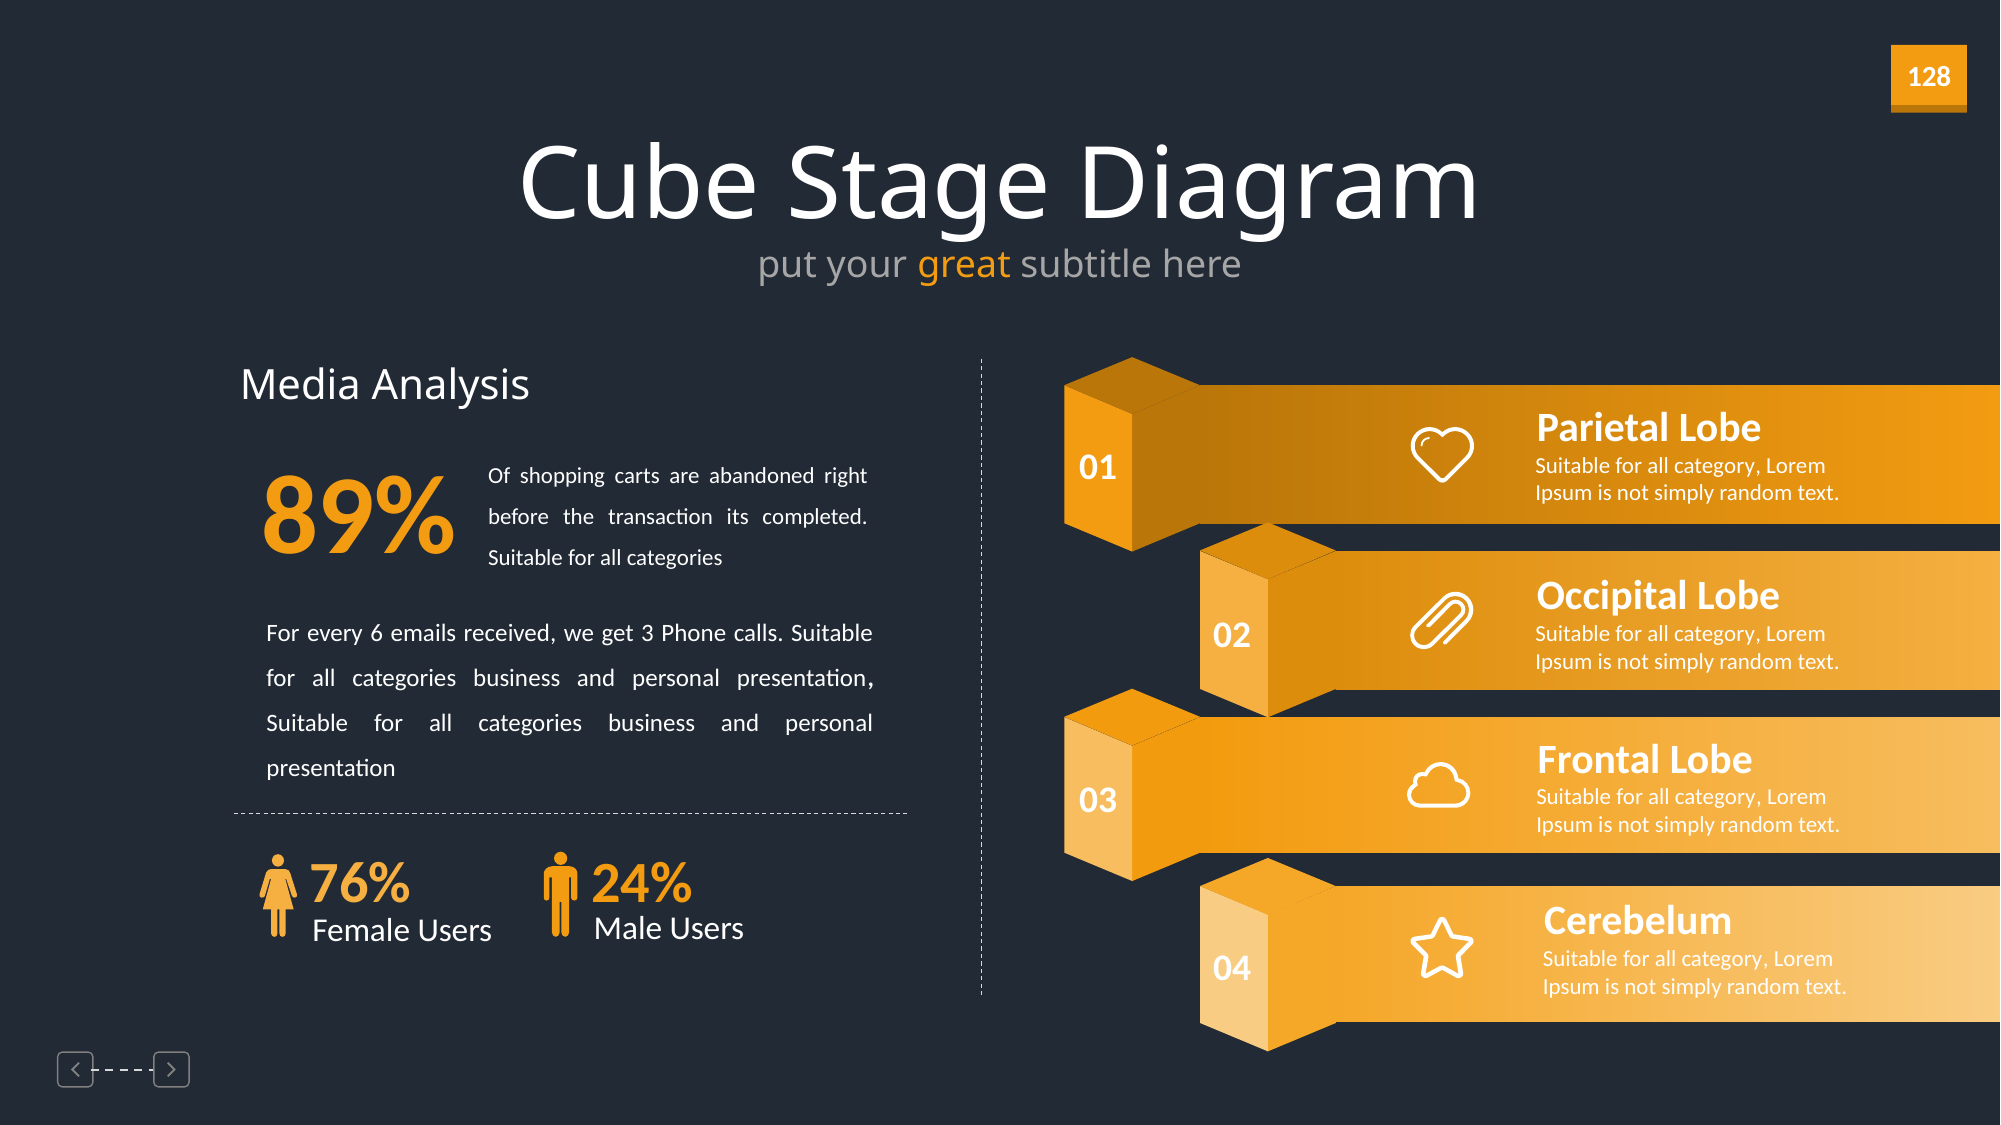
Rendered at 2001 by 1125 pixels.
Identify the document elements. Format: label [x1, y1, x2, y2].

text_box [259, 836, 523, 969]
text_box [543, 836, 804, 967]
text_box [502, 111, 1498, 293]
text_box [225, 350, 546, 416]
text_box [1063, 357, 2000, 1052]
text_box [246, 433, 883, 584]
text_box [251, 594, 889, 789]
